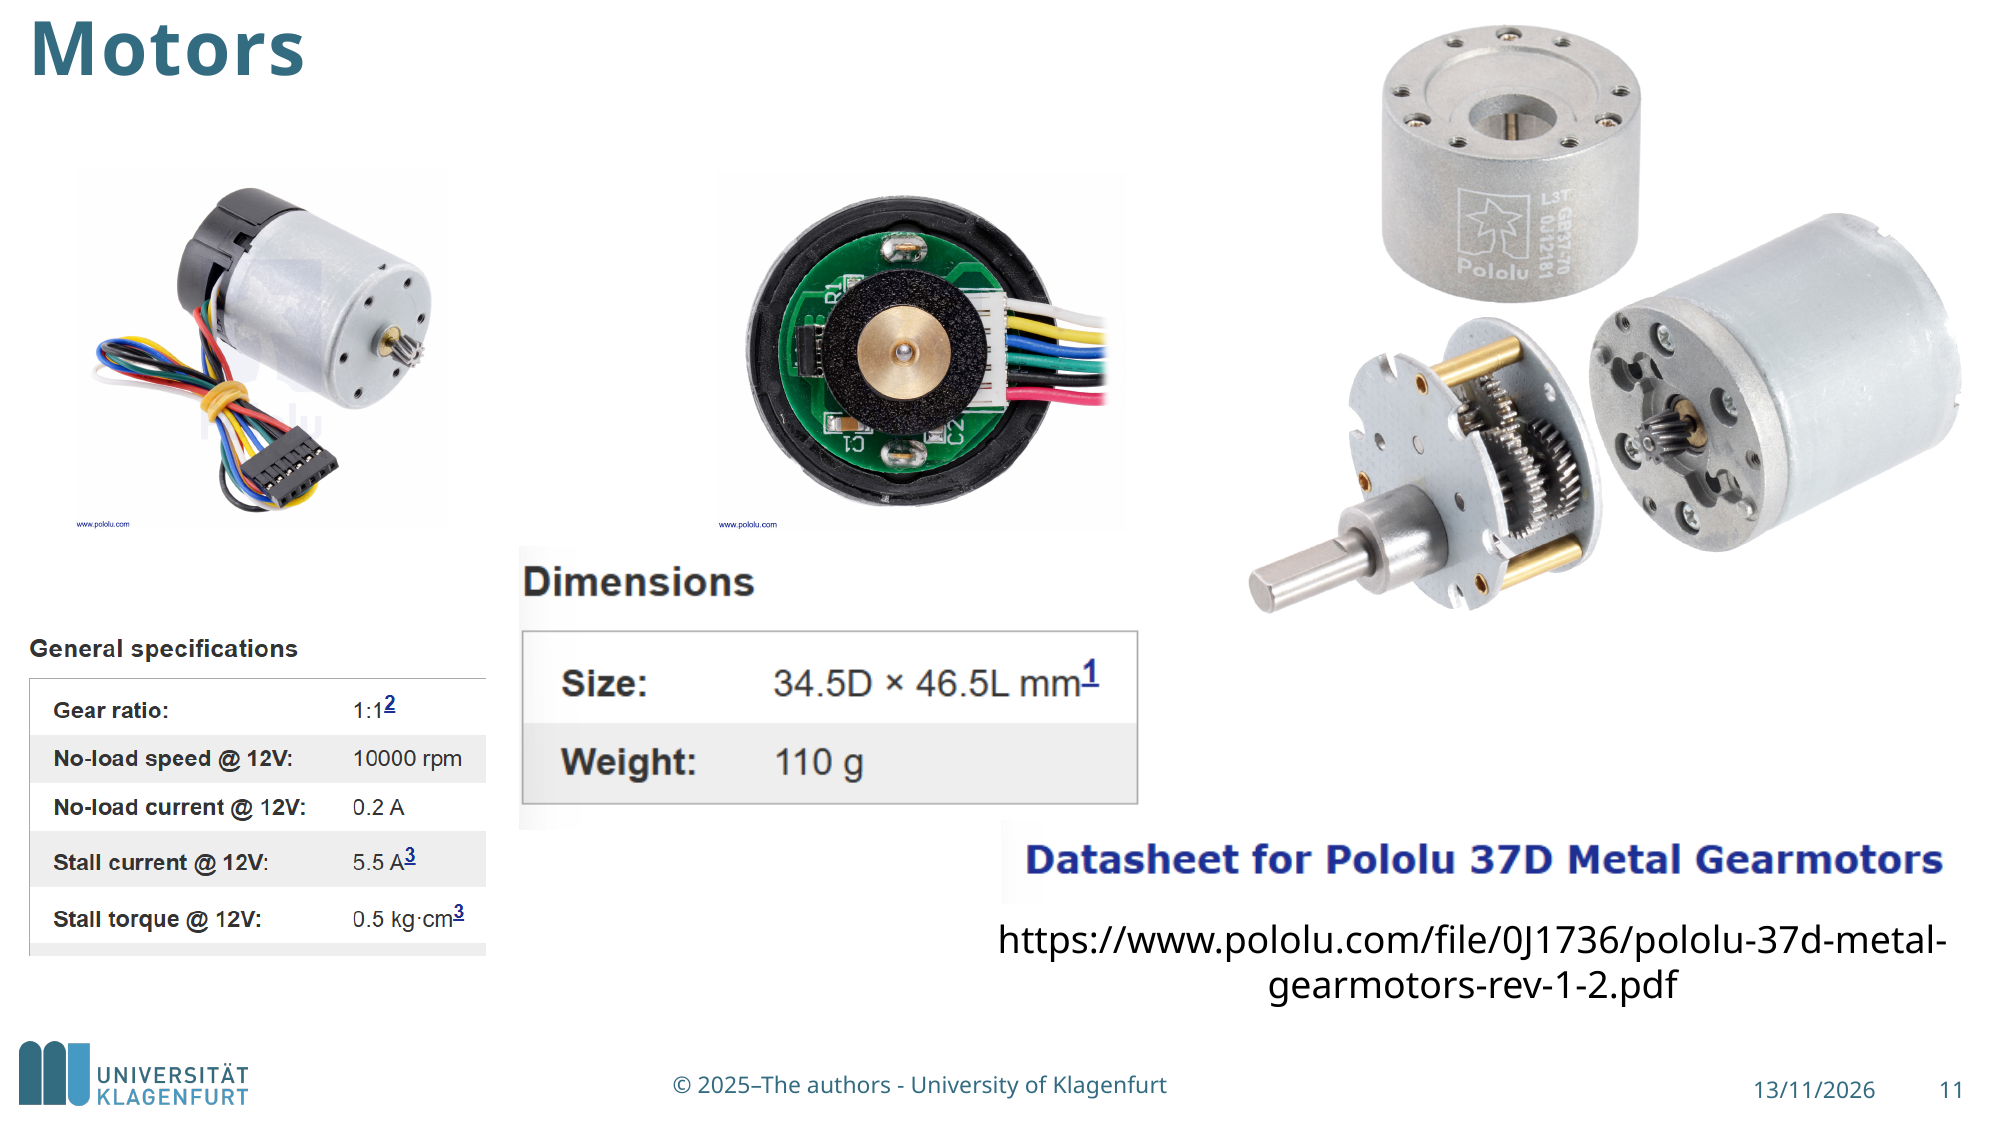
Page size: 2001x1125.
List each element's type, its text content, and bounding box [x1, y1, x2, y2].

picture [19, 1041, 248, 1106]
picture [75, 169, 447, 530]
slide_number 11 [1916, 1076, 1981, 1106]
picture [519, 3, 1991, 904]
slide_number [1670, 1076, 1892, 1106]
title Motors [13, 34, 417, 99]
picture [25, 628, 486, 956]
text_box https://www.pololu.com/file/0J1736/pololu-37d-metal-gearmotors-rev-1-2.pdf [972, 908, 1973, 1013]
picture [717, 171, 1126, 531]
